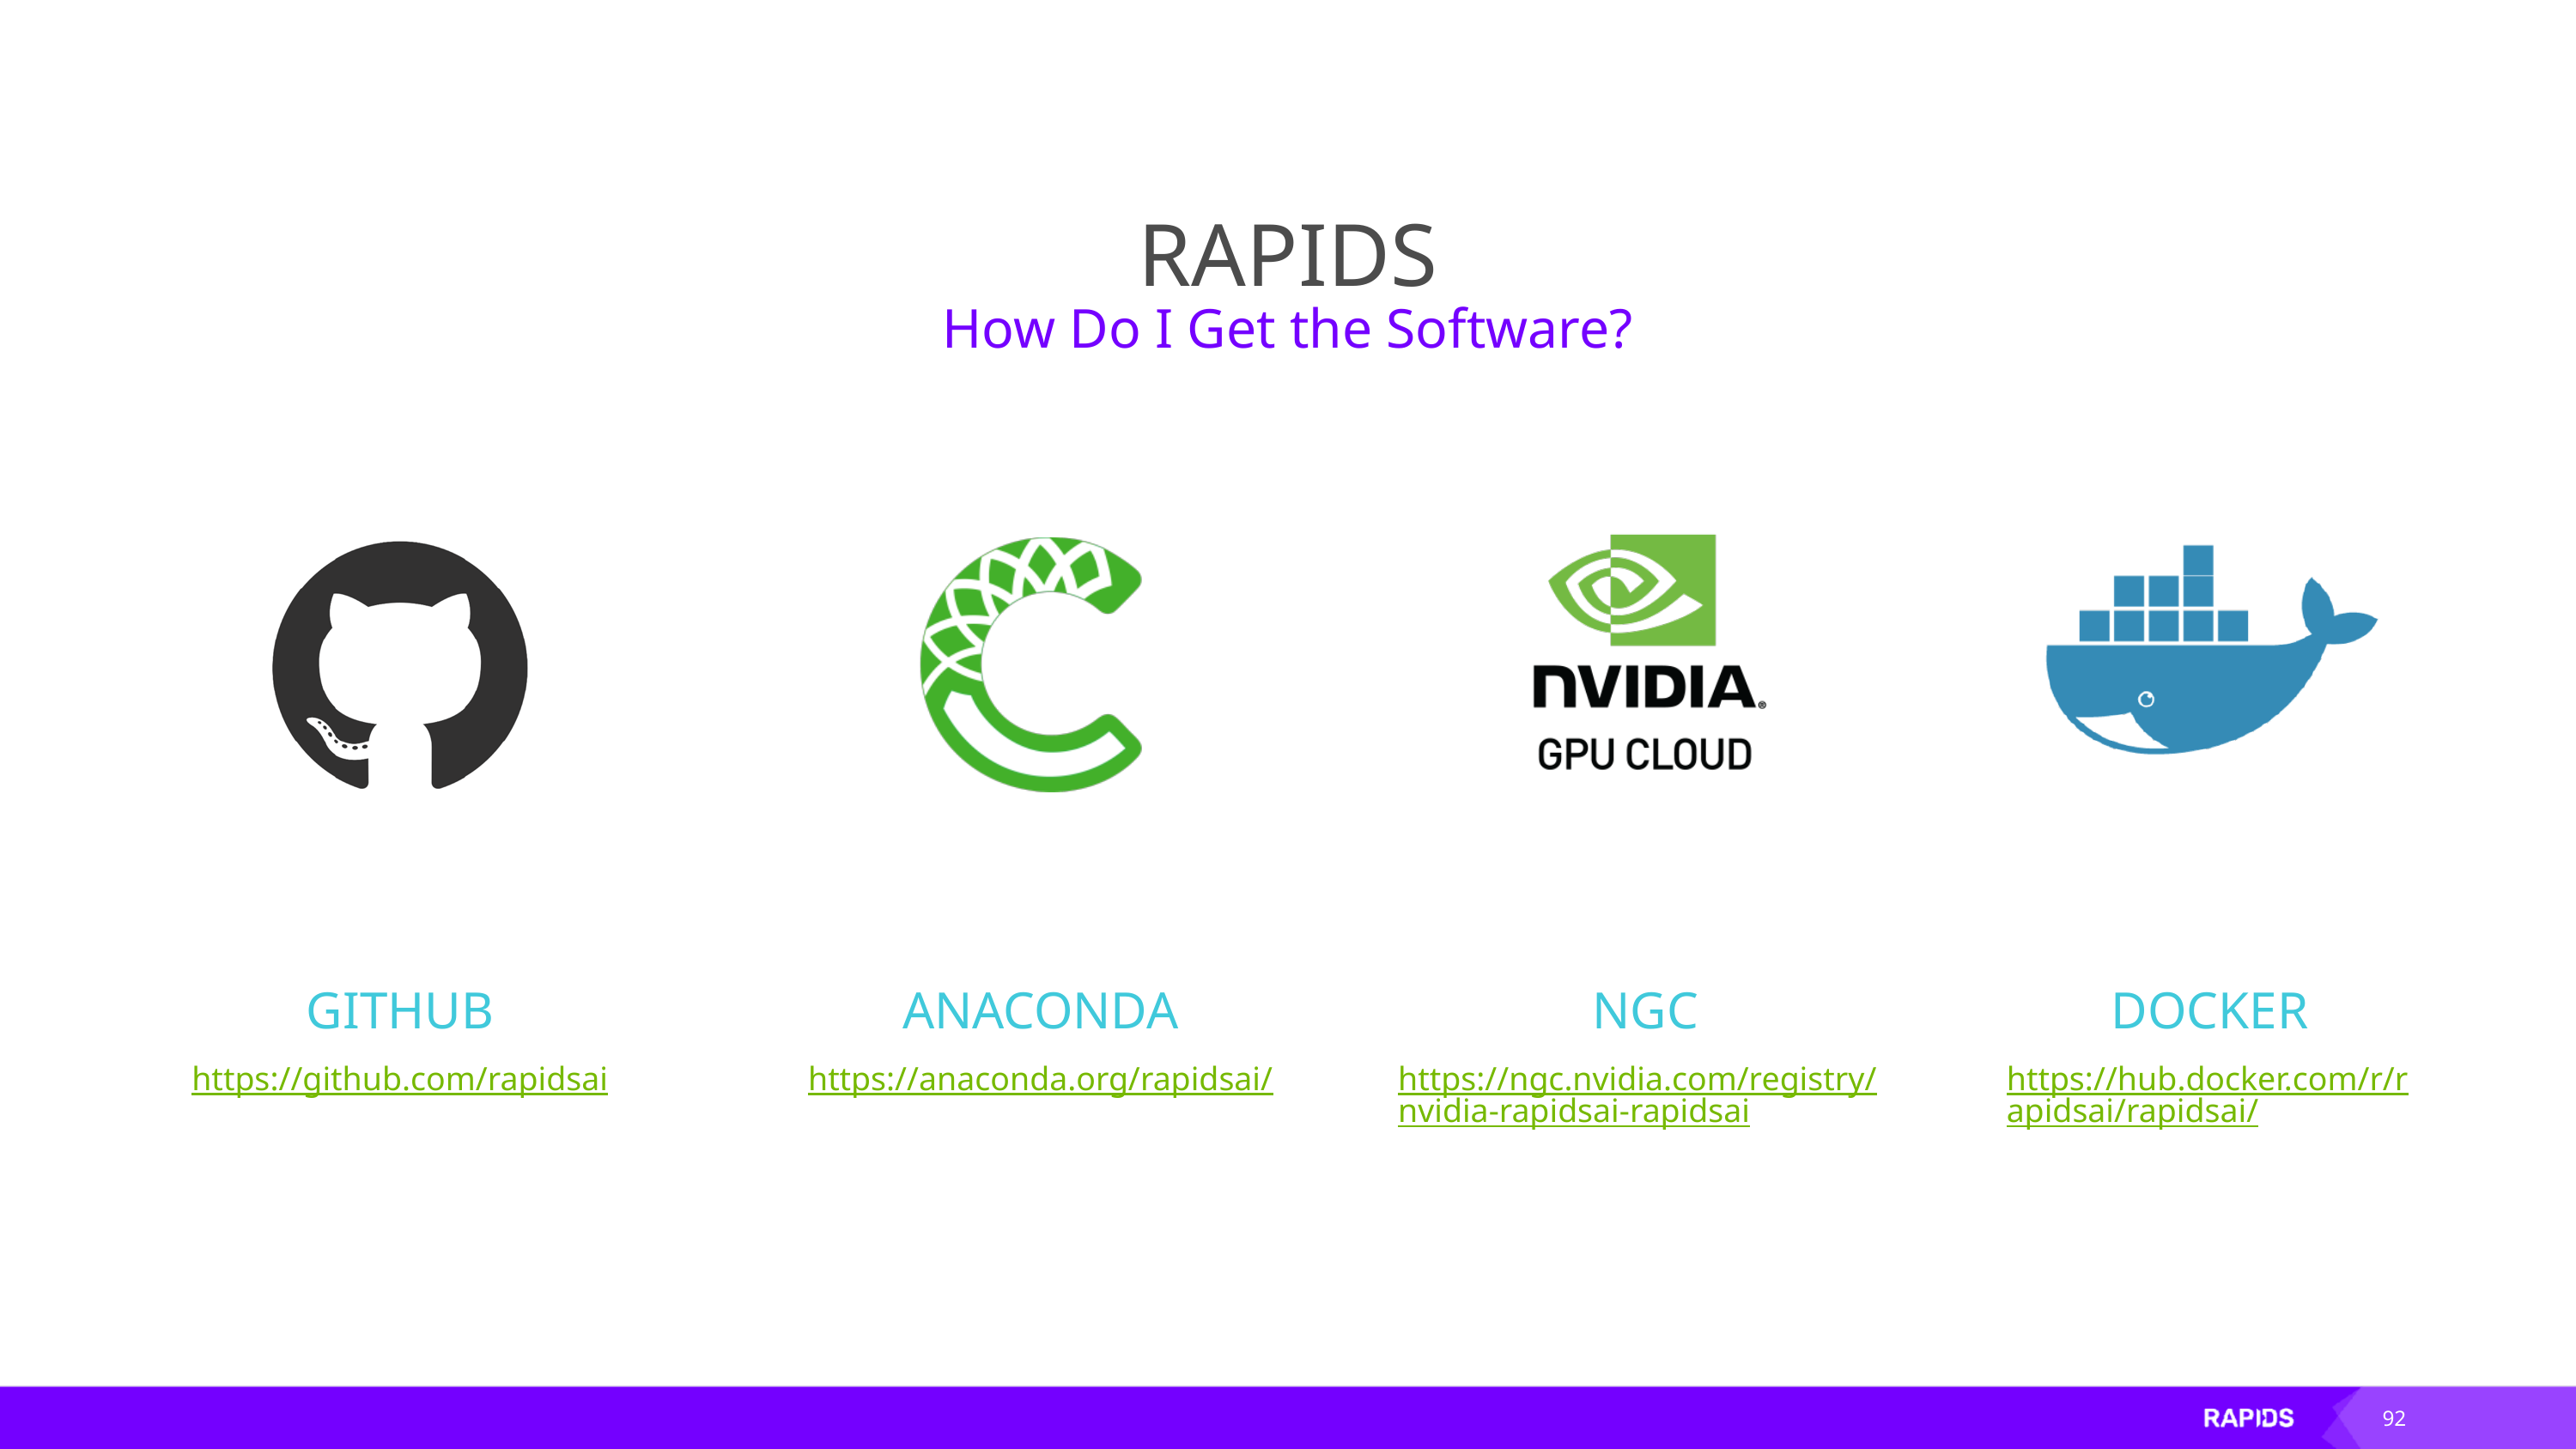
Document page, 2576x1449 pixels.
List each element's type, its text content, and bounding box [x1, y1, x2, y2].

text_box https://github.com/rapidsai [80, 1047, 720, 1135]
list How Do I Get the Software? [117, 295, 2459, 419]
text_box NGC [1262, 962, 2028, 1063]
picture [0, 0, 2576, 1449]
text_box https://anaconda.org/rapidsai/ [720, 1047, 1360, 1135]
text_box GITHUB [17, 962, 658, 1063]
text_box https://ngc.nvidia.com/registry/nvidia-rapidsai-rapidsai [1376, 1047, 1915, 1135]
text_box DOCKER [2028, 962, 2576, 1063]
title RAPIDS [117, 173, 2459, 295]
text_box ANACONDA [658, 962, 1262, 1063]
text_box https://hub.docker.com/r/rapidsai/rapidsai/ [1984, 1047, 2435, 1135]
